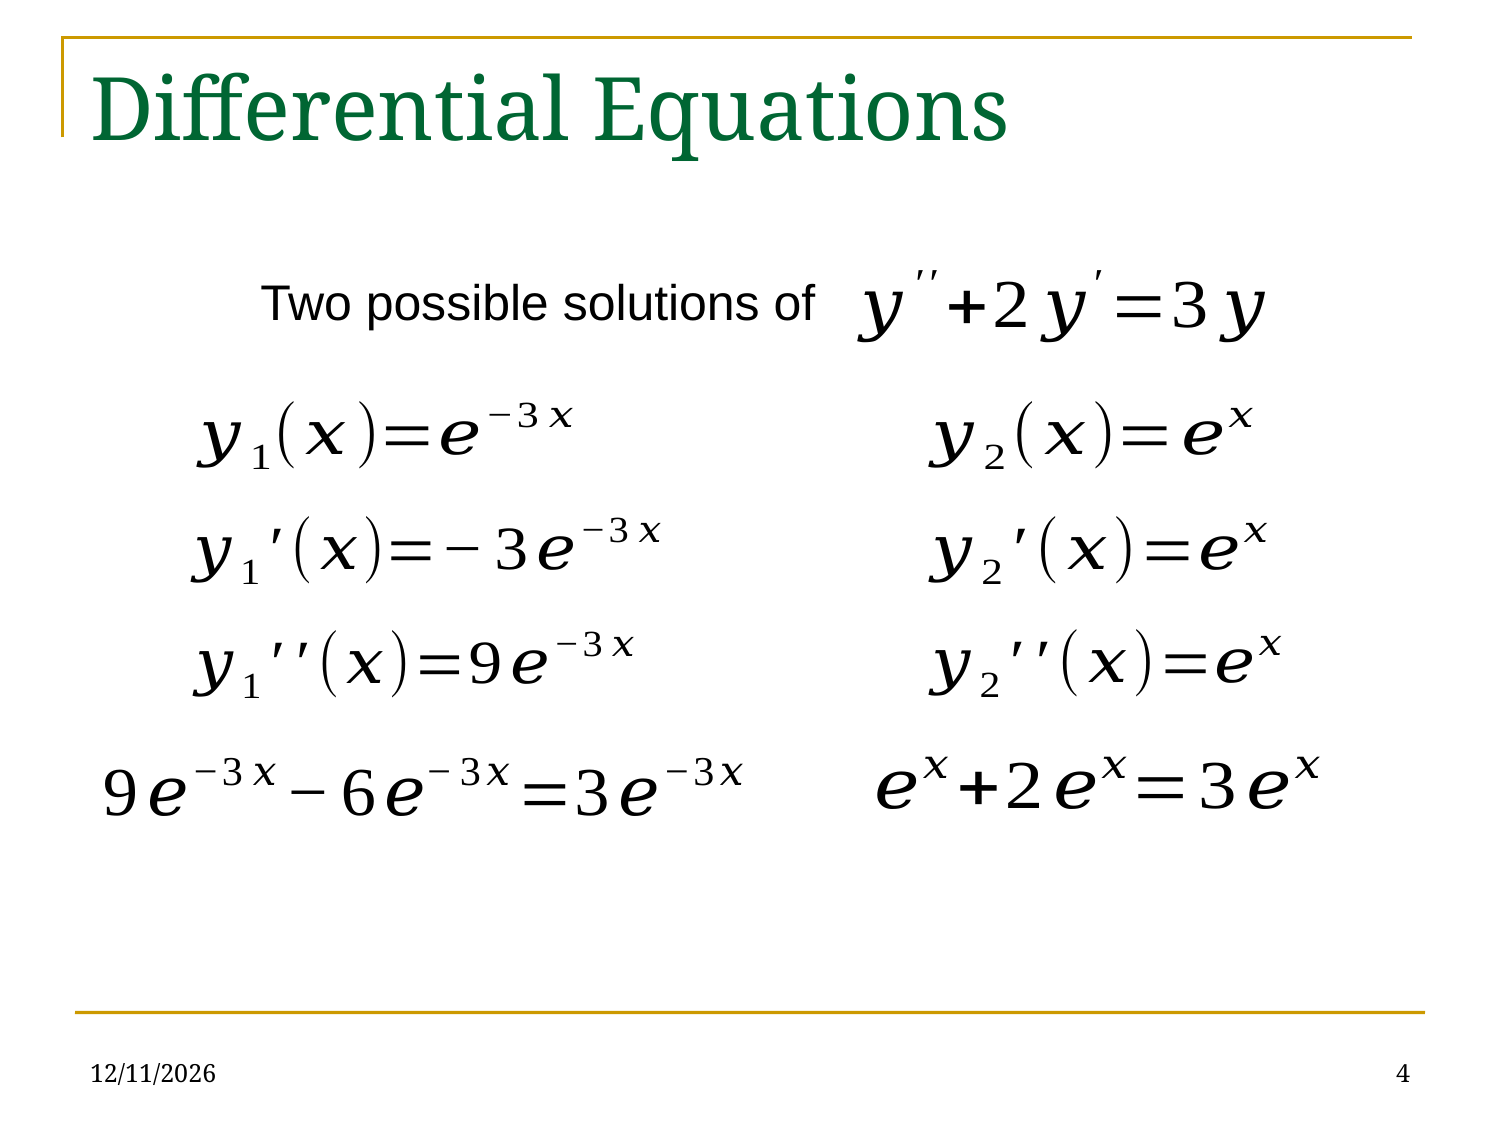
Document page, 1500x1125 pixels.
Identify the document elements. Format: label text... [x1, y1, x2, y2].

title Differential Equations [75, 45, 1425, 233]
text_box Two possible solutions of [245, 263, 831, 339]
slide_number 4 [1074, 1024, 1425, 1100]
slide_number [75, 1024, 425, 1100]
